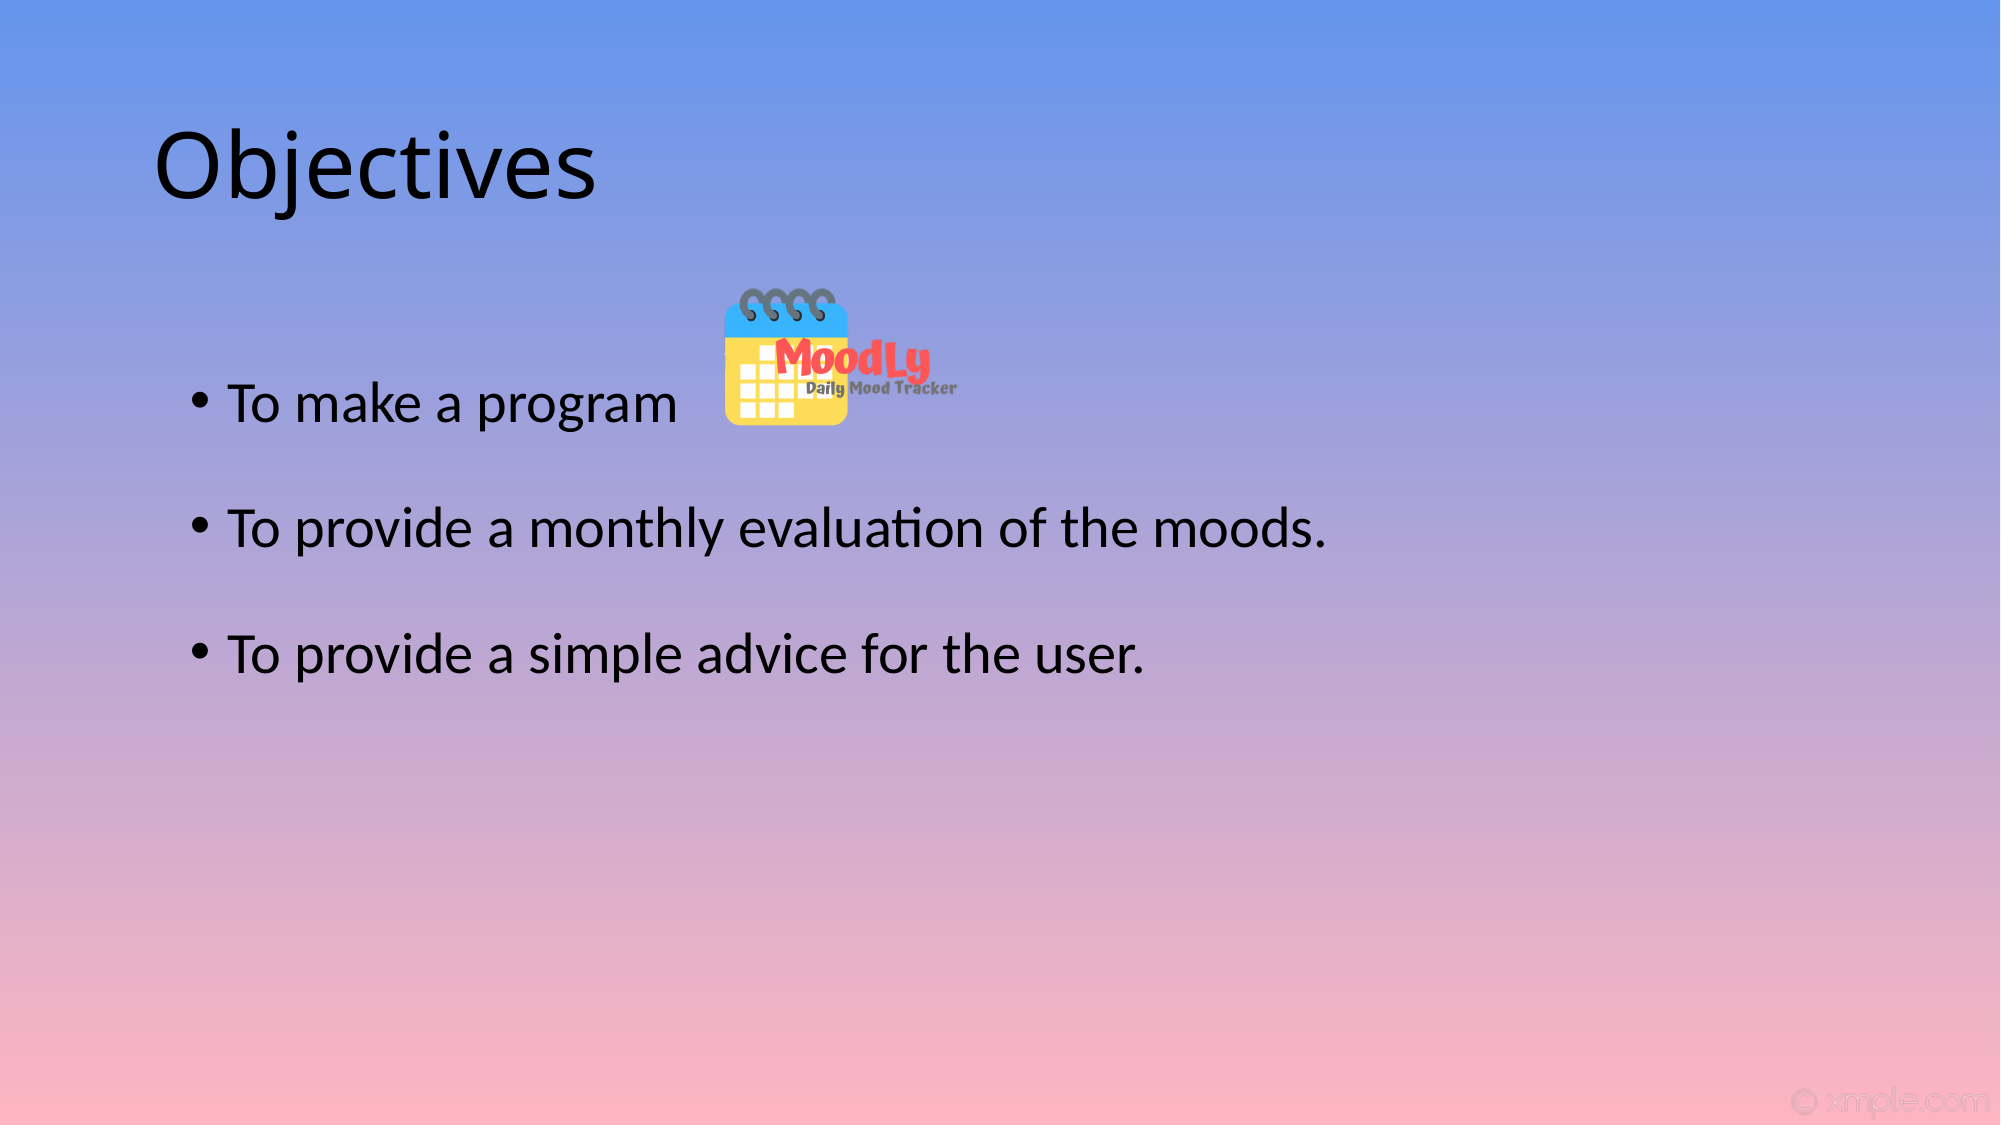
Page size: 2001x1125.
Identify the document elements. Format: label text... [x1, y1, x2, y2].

list To make a program To provide a monthly evaluation of the moods. To provide a simple advice for the user. [174, 321, 1867, 1025]
picture [0, 0, 2001, 1125]
title Objectives [137, 59, 1863, 278]
